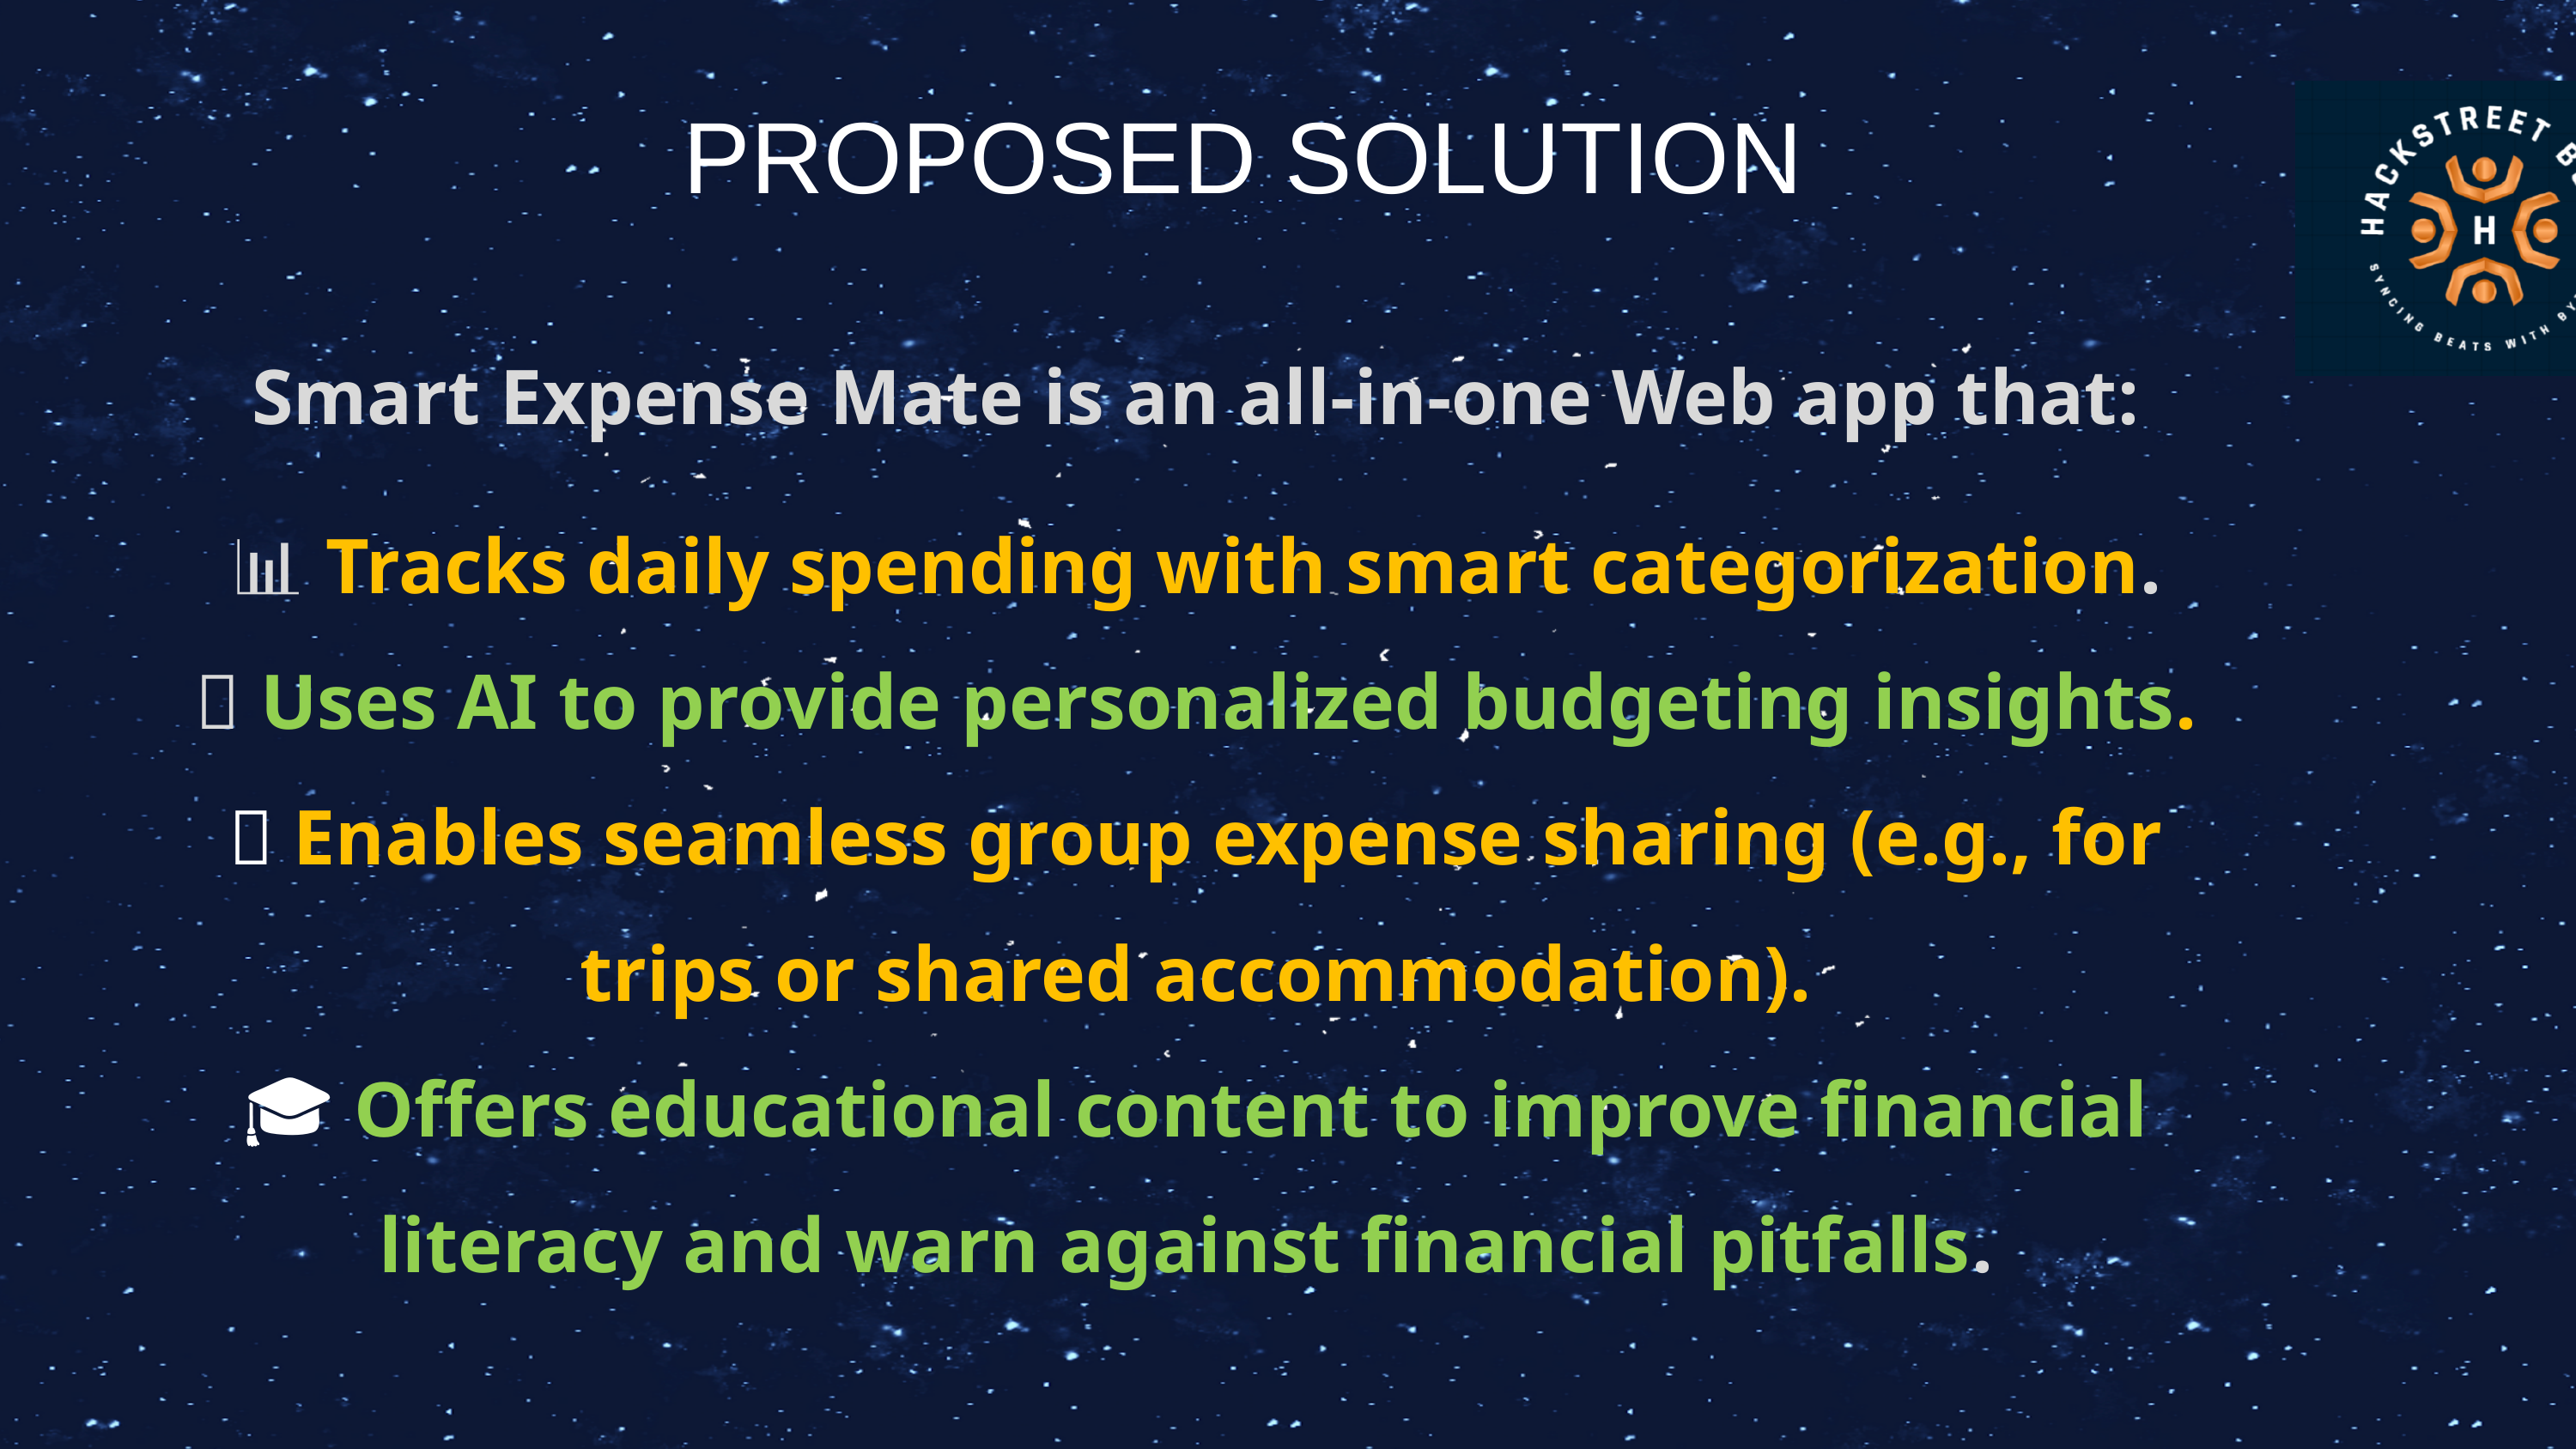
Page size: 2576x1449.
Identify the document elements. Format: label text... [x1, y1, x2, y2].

text_box [0, 0, 2576, 1449]
text_box PROPOSED SOLUTION [599, 81, 1886, 214]
picture [599, 338, 1977, 1110]
text_box Smart Expense Mate is an all-in-one Web app that: 📊 Tracks daily spending with smart categorization. 🤖 Uses AI to provide personalized budgeting insights. 🤝 Enables seamless group expense sharing (e.g., for trips or shared accommodation). 🎓 Offers educational content to improve financial literacy and warn against financial pitfalls. [140, 338, 2252, 1288]
picture [2294, 81, 2576, 376]
